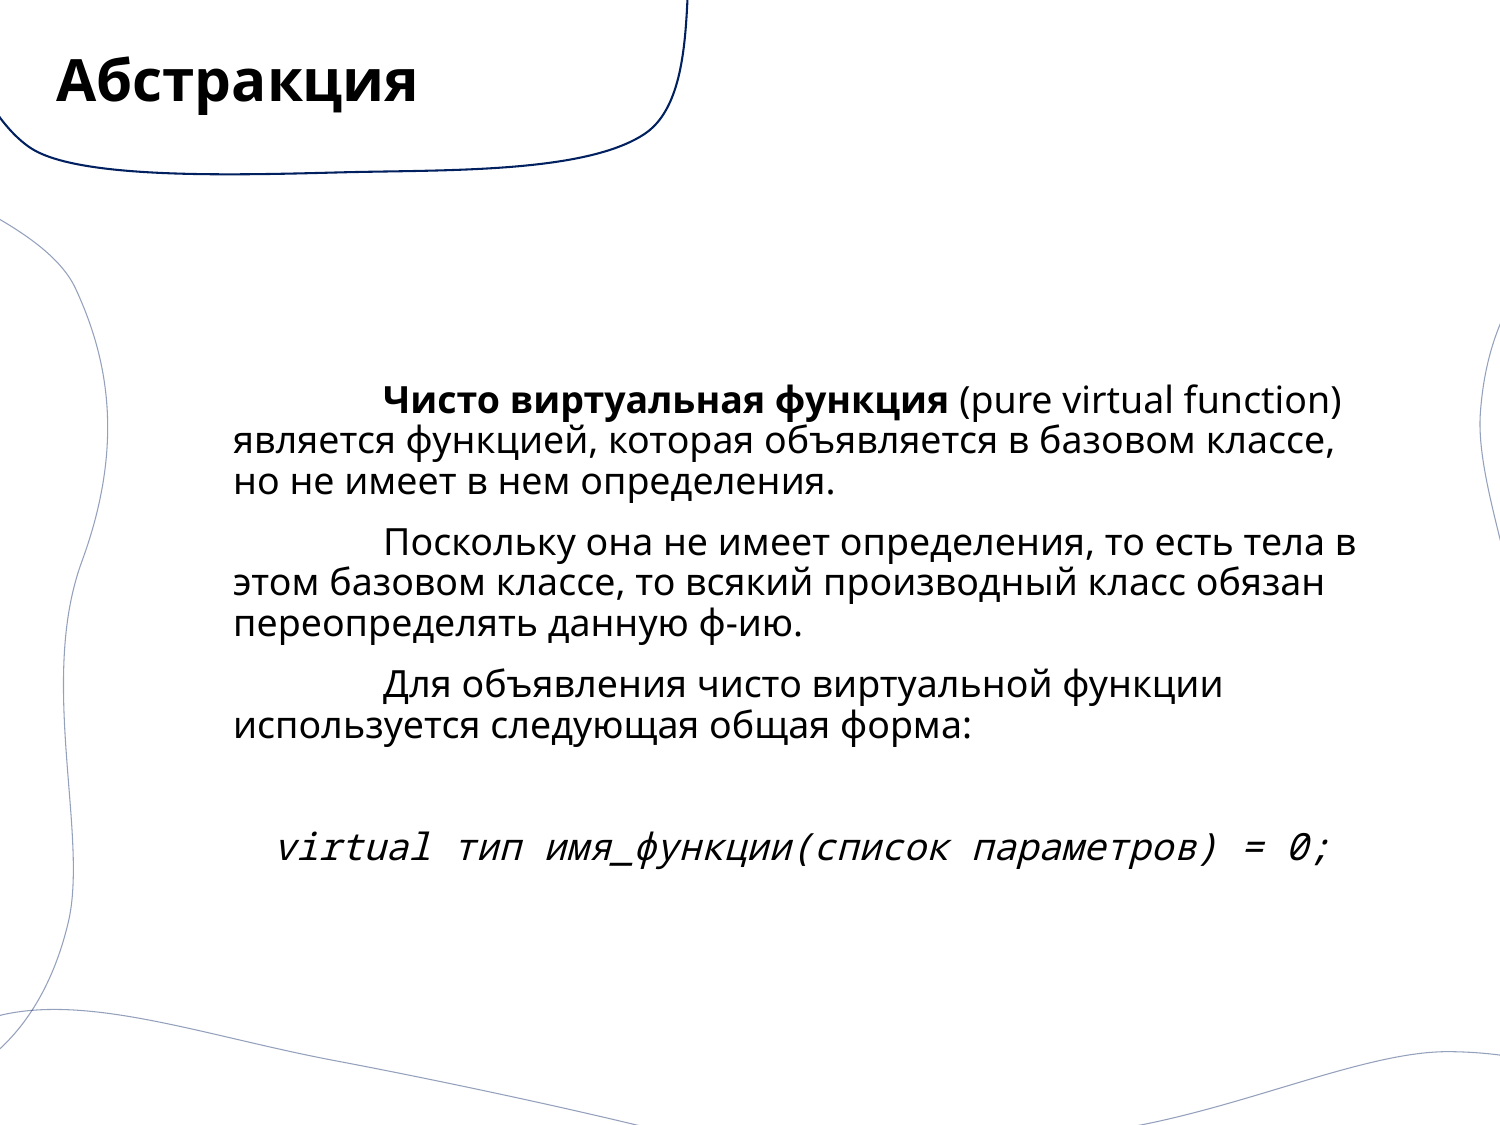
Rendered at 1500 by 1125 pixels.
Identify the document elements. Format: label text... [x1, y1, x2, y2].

text_box [1478, 321, 1500, 544]
text_box Чисто виртуальная функция (pure virtual function) является функцией, которая объявляется в базовом классе, но не имеет в нем определения. Поскольку она не имеет определения, то есть тела в этом базовом классе, то всякий производный класс обязан переопределять данную ф-ию. Для объявления чисто виртуальной функции используется следующая общая форма: virtual тип имя_функции(список параметров) = 0; [218, 373, 1386, 877]
text_box [1135, 1050, 1500, 1125]
text_box [0, 218, 109, 1014]
text_box [0, 0, 689, 176]
text_box [0, 1008, 641, 1125]
